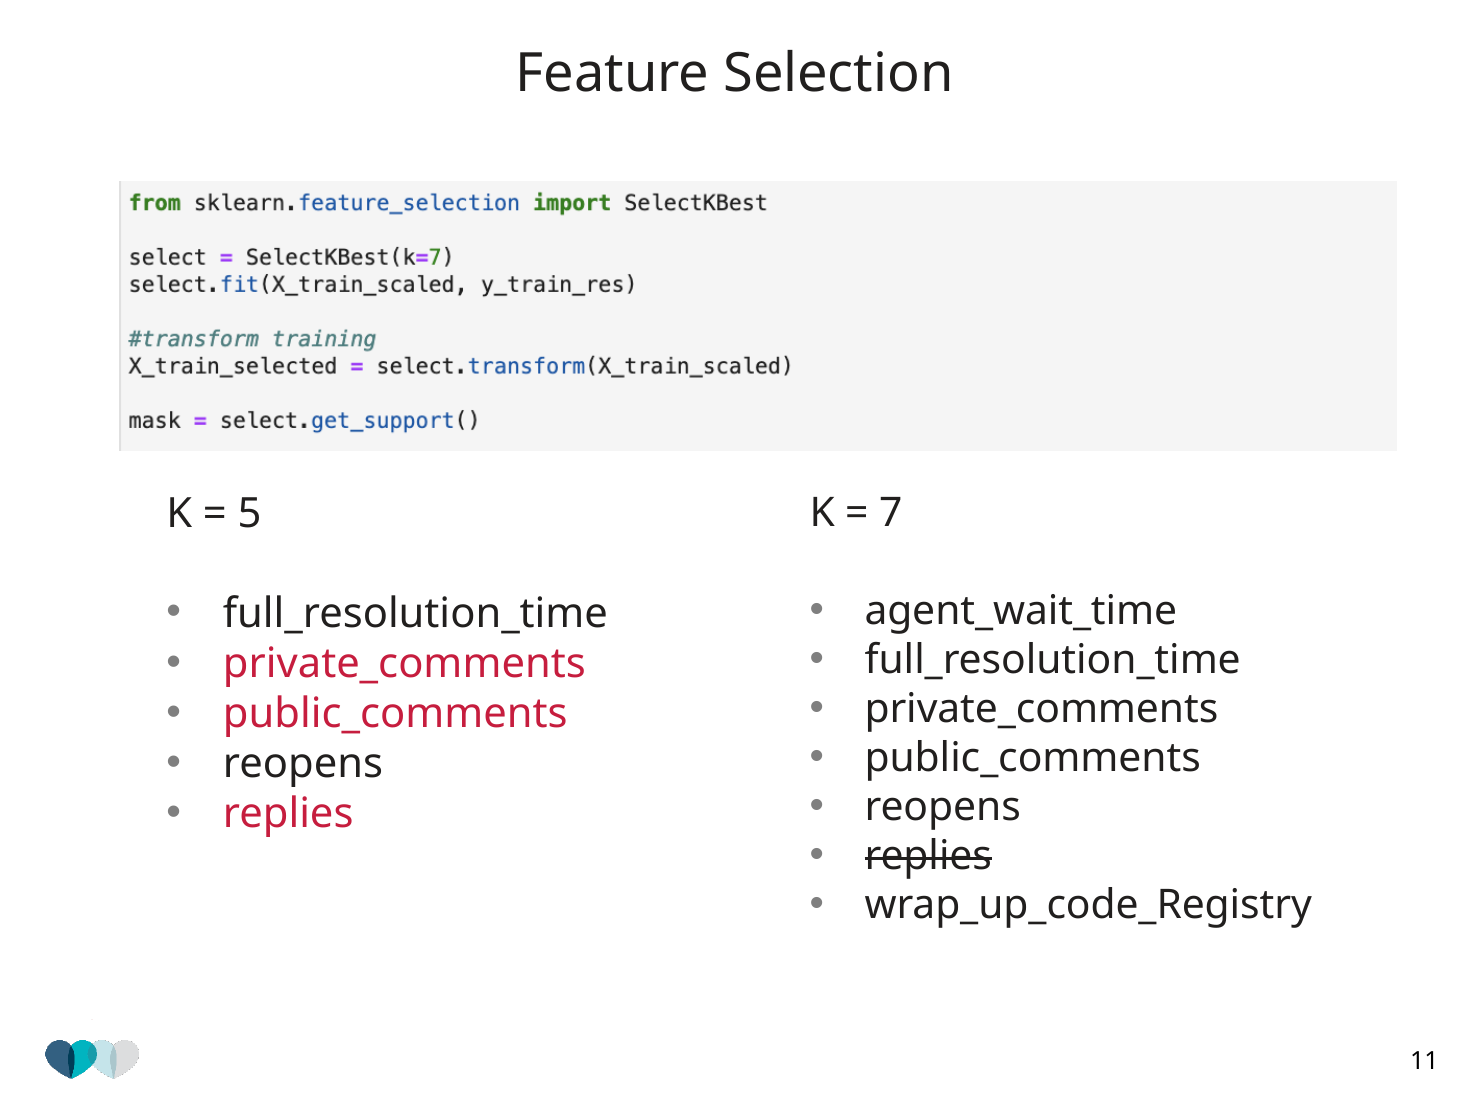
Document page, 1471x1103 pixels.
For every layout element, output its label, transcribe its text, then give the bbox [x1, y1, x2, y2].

picture [45, 1019, 139, 1103]
list K = 7 agent_wait_time full_resolution_time private_comments public_comments reopens replies wrap_up_code_Registry [794, 477, 1338, 978]
title Feature Selection [28, 37, 1442, 104]
list K = 5 full_resolution_time private_comments public_comments reopens replies [151, 477, 641, 882]
picture [119, 181, 1397, 451]
slide_number 10 [1122, 1032, 1454, 1091]
